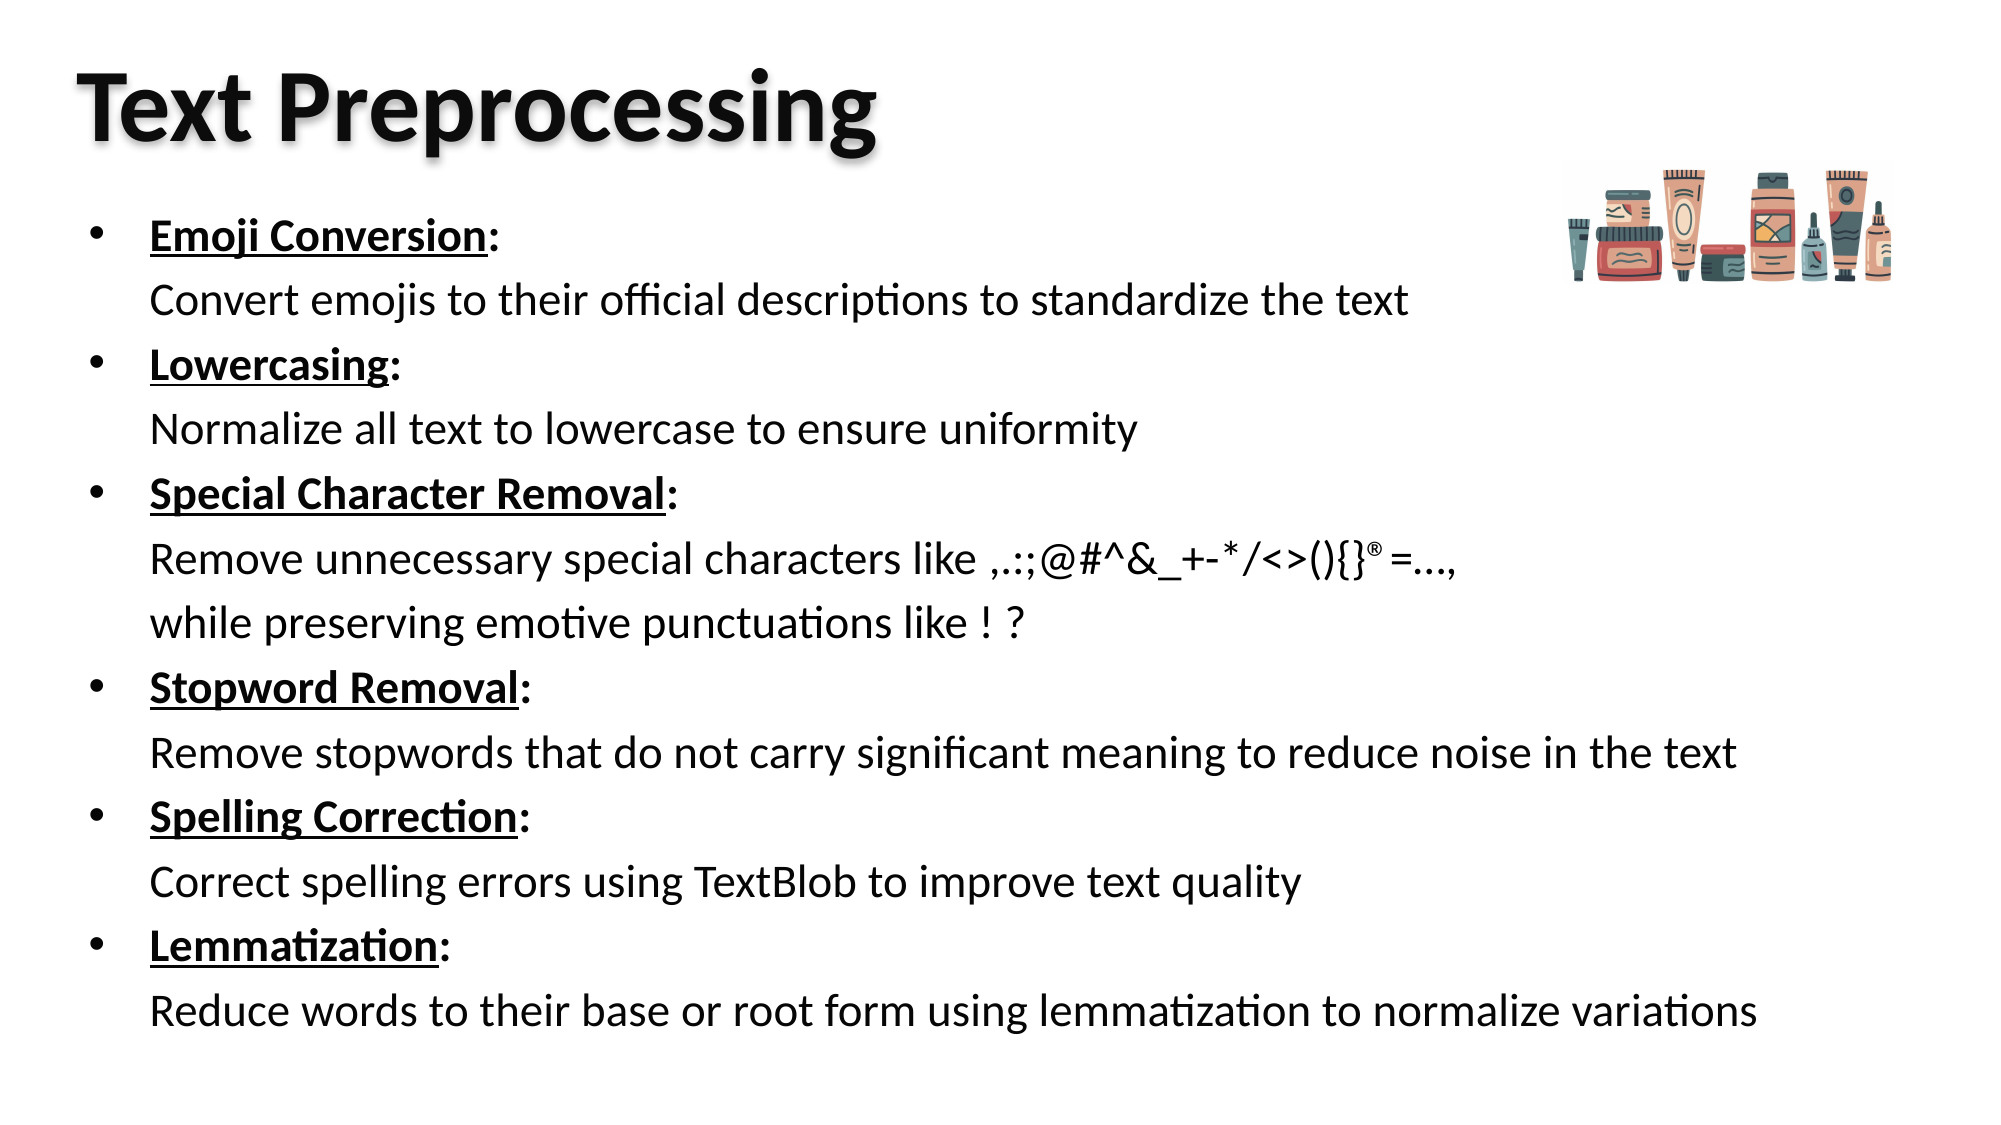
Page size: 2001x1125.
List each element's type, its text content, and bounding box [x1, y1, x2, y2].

picture [1562, 159, 1894, 284]
subtitle Emoji Conversion: Convert emojis to their official descriptions to standardize the text Lowercasing: Normalize all text to lowercase to ensure uniformity Special Character Removal: Remove unnecessary special characters like ,.:;@#^&_+-*/<>(){}®=…, while preserving emotive punctuations like ! ? Stopword Removal: Remove stopwords that do not carry significant meaning to reduce noise in the text Spelling Correction: Correct spelling errors using TextBlob to improve text quality Lemmatization: Reduce words to their base or root form using lemmatization to normalize variations [59, 188, 1981, 1088]
title Text Preprocessing [61, 0, 1786, 188]
